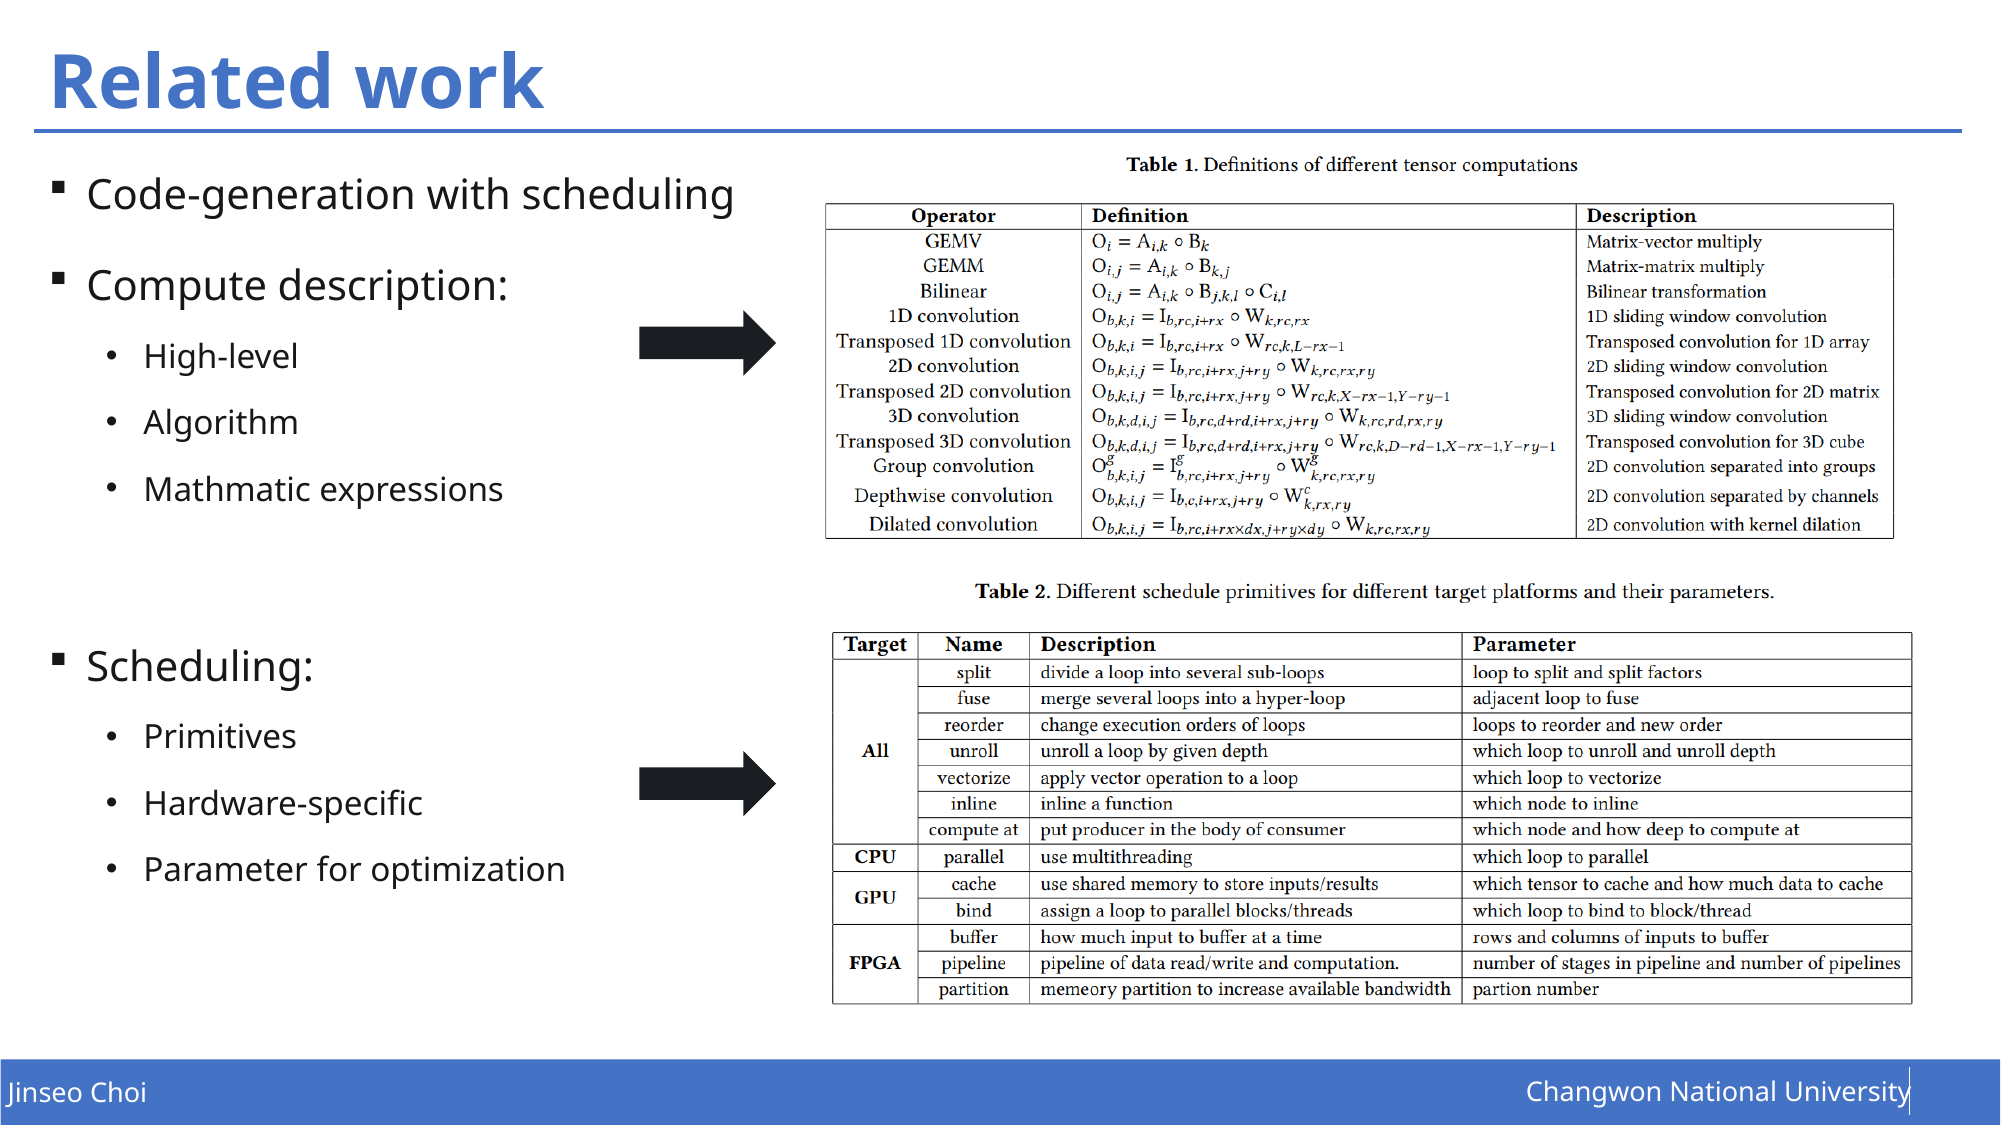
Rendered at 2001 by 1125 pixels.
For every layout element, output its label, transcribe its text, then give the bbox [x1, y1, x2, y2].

text_box [639, 310, 777, 376]
picture [818, 571, 1942, 1017]
text_box [639, 750, 777, 817]
list Code-generation with scheduling Compute description: High-level Algorithm Mathmatic expressions Scheduling: Primitives Hardware-specific Parameter for optimization [33, 140, 1963, 985]
picture [807, 142, 1899, 554]
title Related work [33, 27, 1963, 140]
